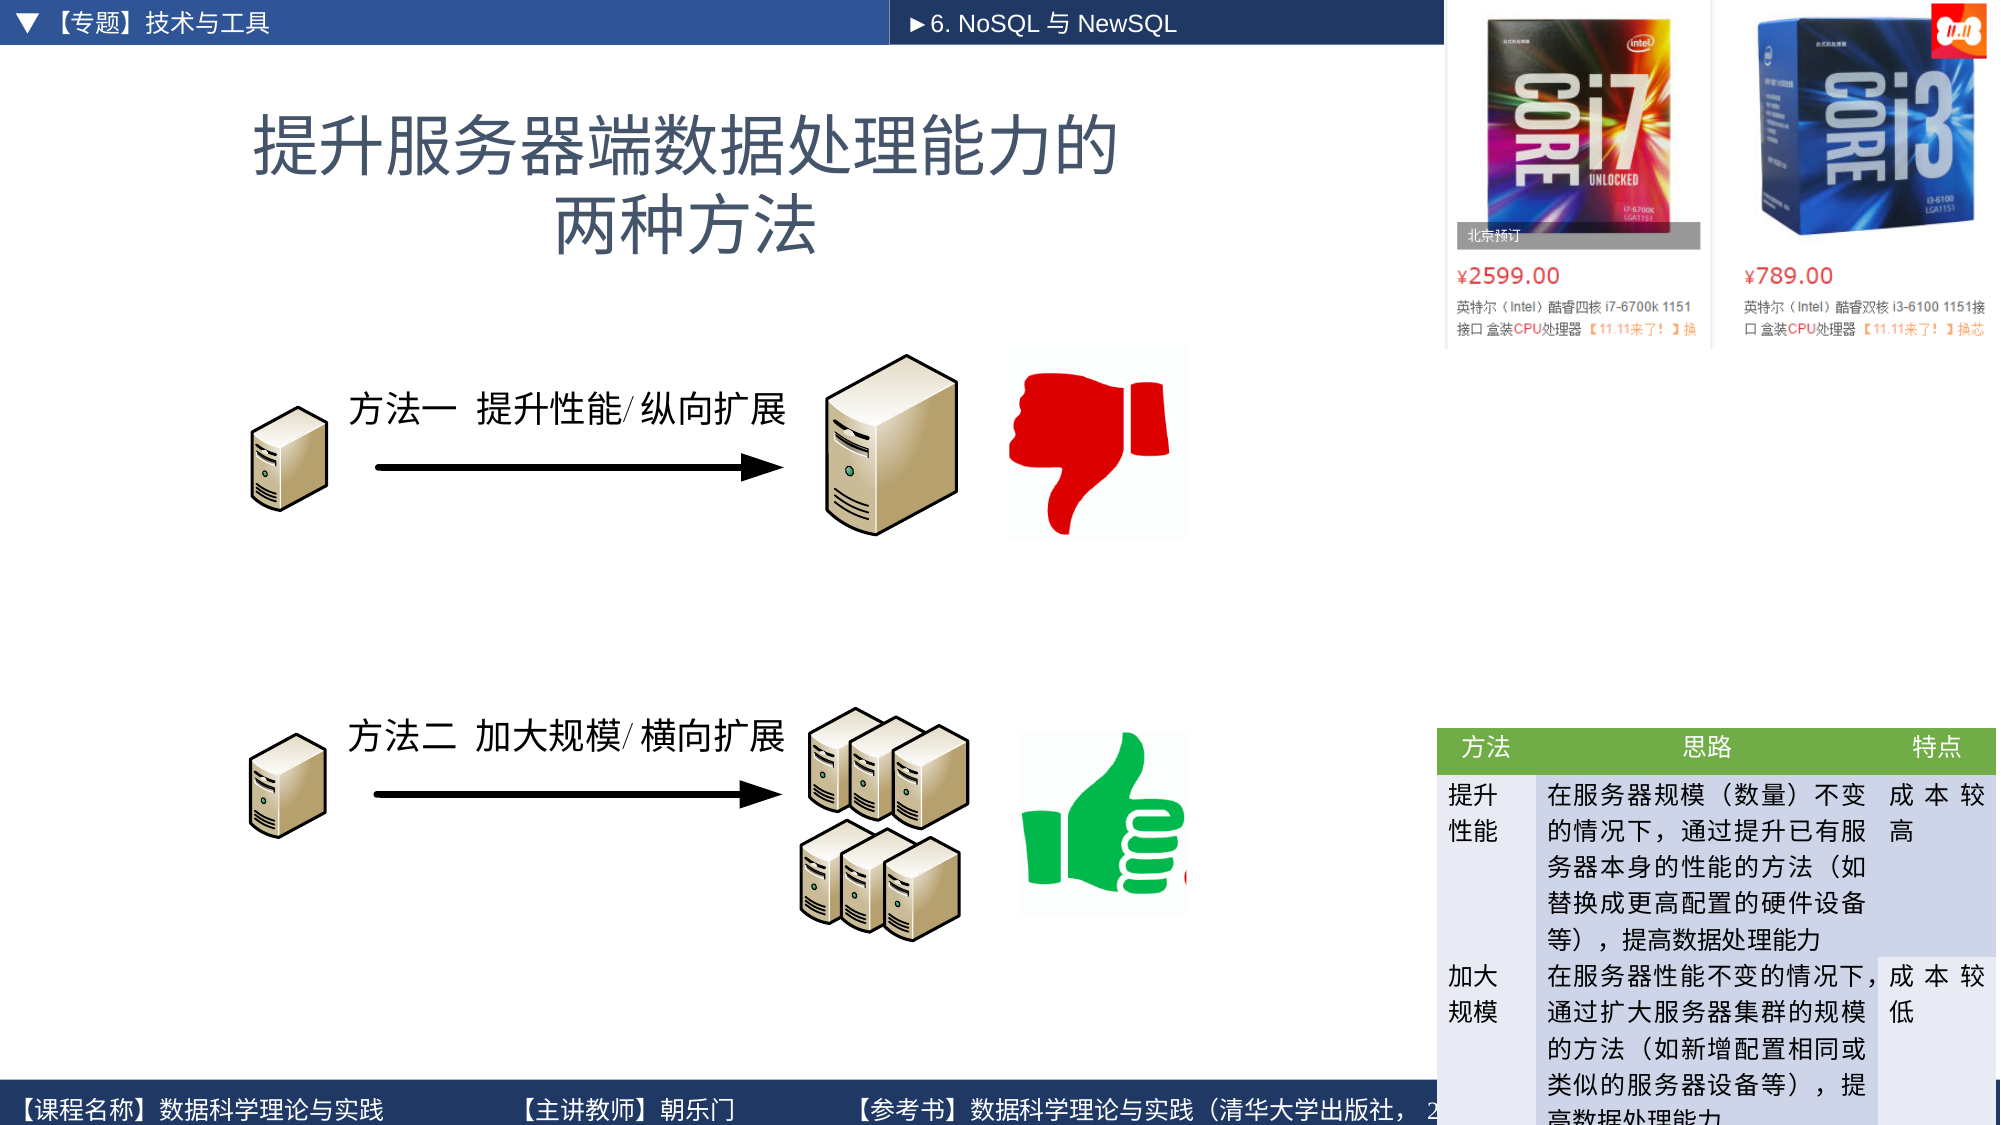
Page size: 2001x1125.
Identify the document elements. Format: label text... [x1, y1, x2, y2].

table_cell 成本较高 [1878, 775, 1996, 957]
picture [1444, 0, 2000, 350]
picture [1009, 344, 1187, 552]
table_cell 提升 性能 [1437, 775, 1536, 957]
text_box [249, 0, 281, 31]
table_header 特点 [1878, 728, 1996, 775]
list ►6. NoSQL与NewSQL [890, 0, 1249, 43]
table_header 方法 [1437, 728, 1536, 775]
table_cell 加大 规模 [1437, 957, 1536, 1125]
picture [1021, 727, 1187, 917]
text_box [243, 348, 1308, 1013]
table_header 思路 [1536, 728, 1878, 775]
table_cell 在服务器性能不变的情况下，通过扩大服务器集群的规模的方法（如新增配置相同或类似的服务器设备等），提高数据处理能力 [1536, 957, 1878, 1125]
title 提升服务器端数据处理能力的 两种方法 [64, 115, 1308, 251]
list ▼【专题】技术与工具 [0, 0, 725, 43]
table_cell 在服务器规模（数量）不变的情况下，通过提升已有服务器本身的性能的方法（如替换成更高配置的硬件设备等），提高数据处理能力 [1536, 775, 1878, 957]
table_cell 成本较低 [1878, 957, 1996, 1125]
